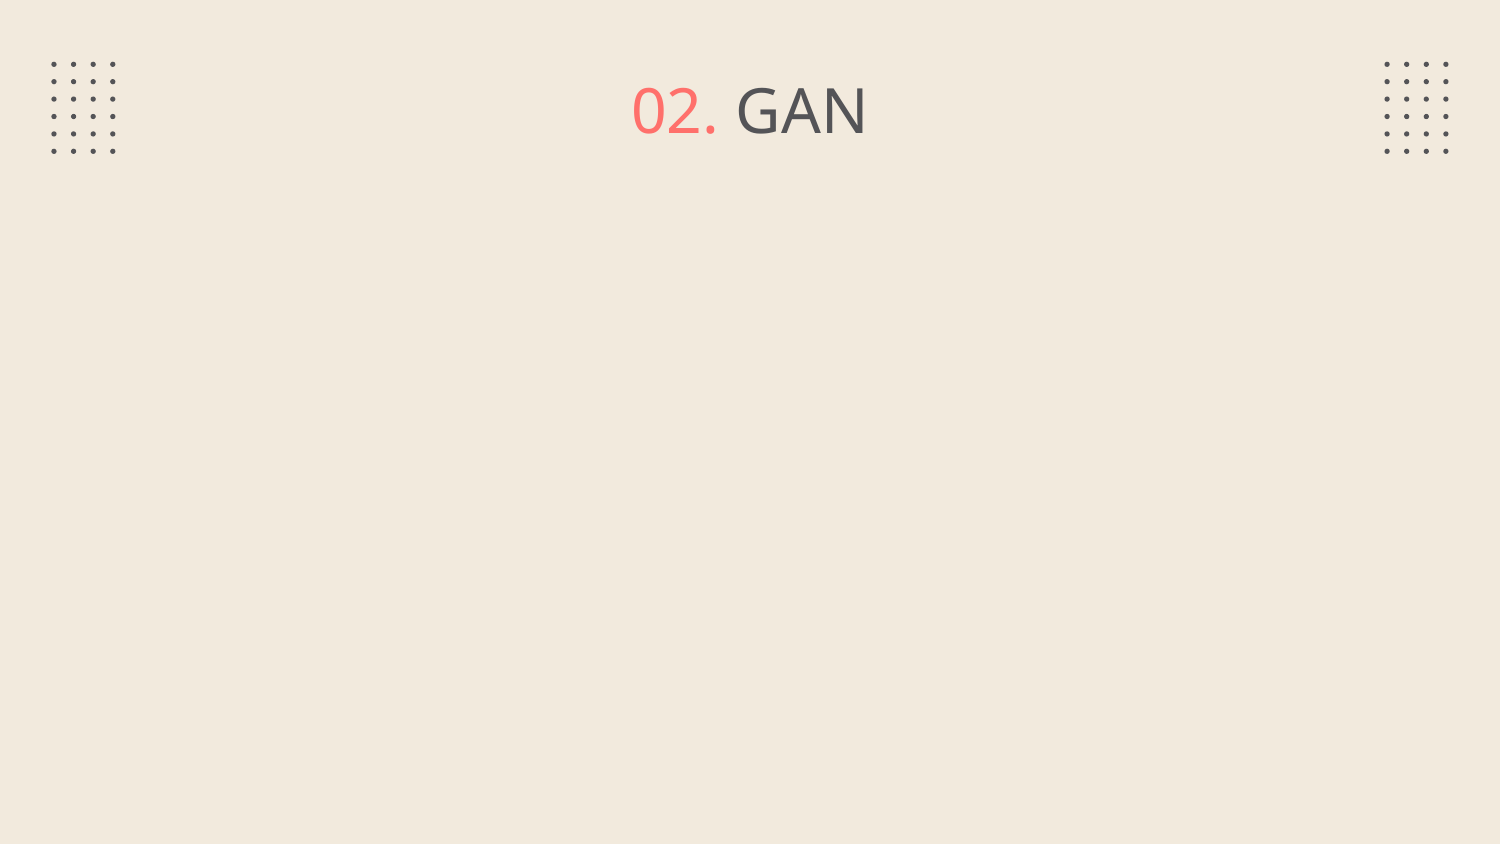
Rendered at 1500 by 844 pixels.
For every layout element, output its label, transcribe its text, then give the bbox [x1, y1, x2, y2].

title 02. GAN [118, 60, 1382, 155]
